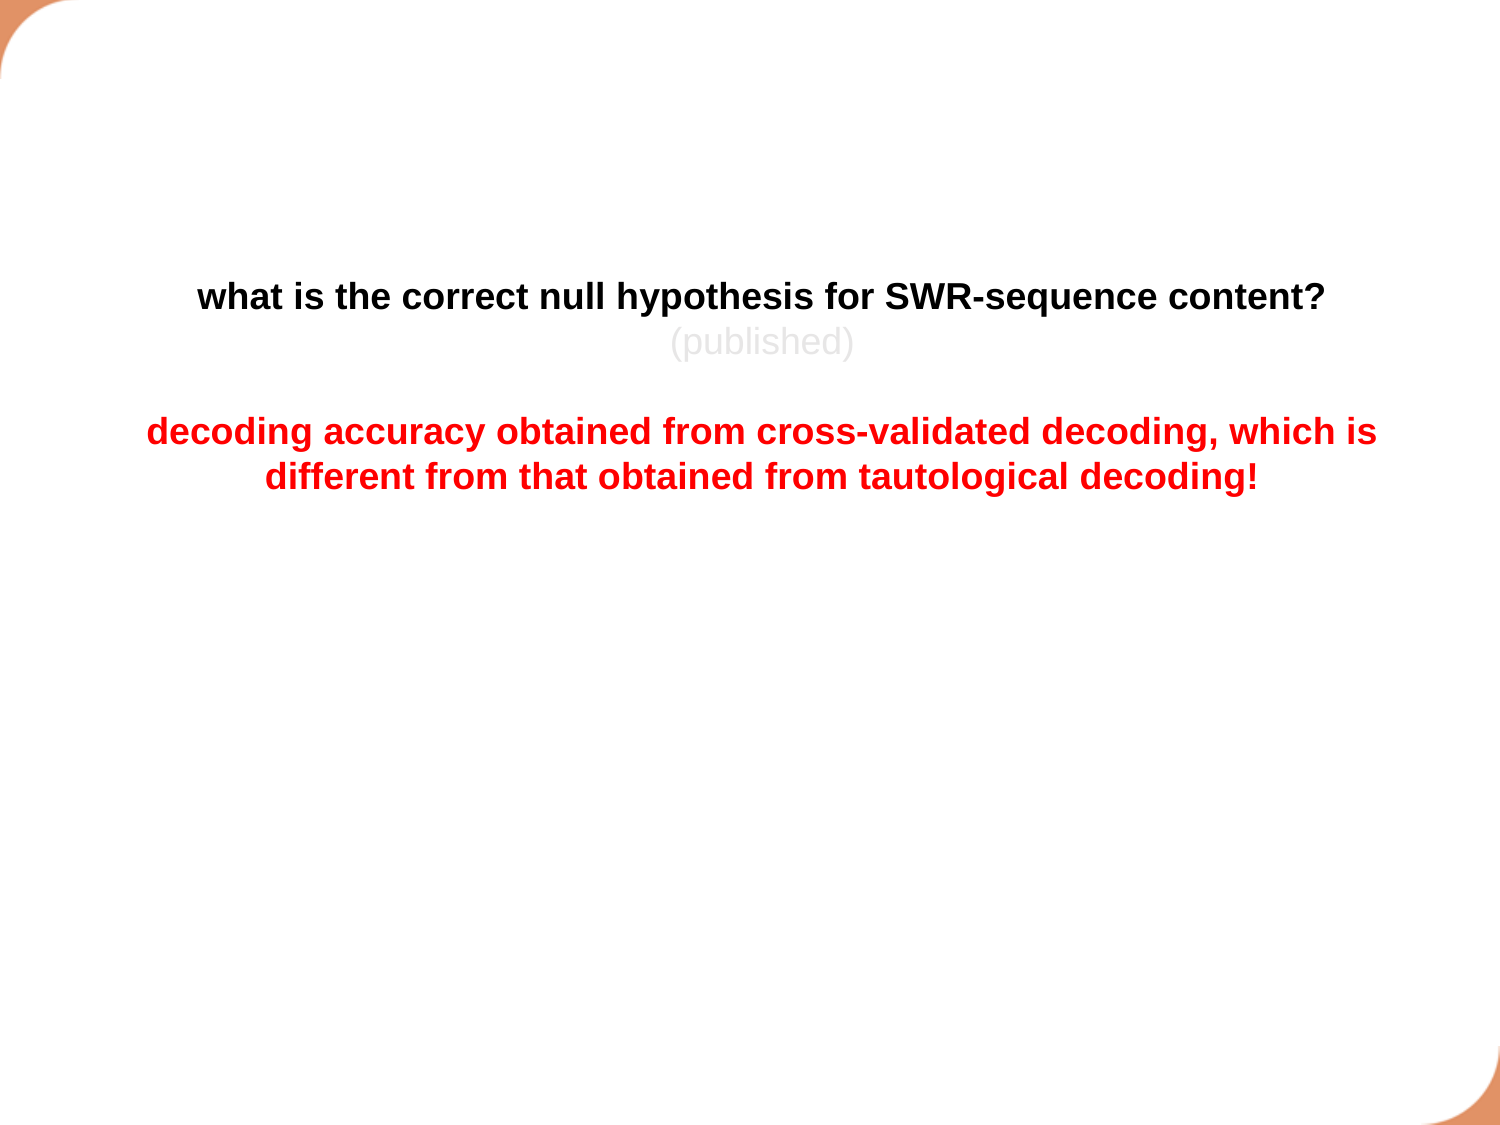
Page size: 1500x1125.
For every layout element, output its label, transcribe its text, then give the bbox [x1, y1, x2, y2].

text_box what is the correct null hypothesis for SWR-sequence content? (published) decoding accuracy obtained from cross-validated decoding, which is different from that obtained from tautological decoding! [87, 174, 1438, 888]
picture [0, 0, 79, 79]
picture [1421, 1046, 1500, 1125]
